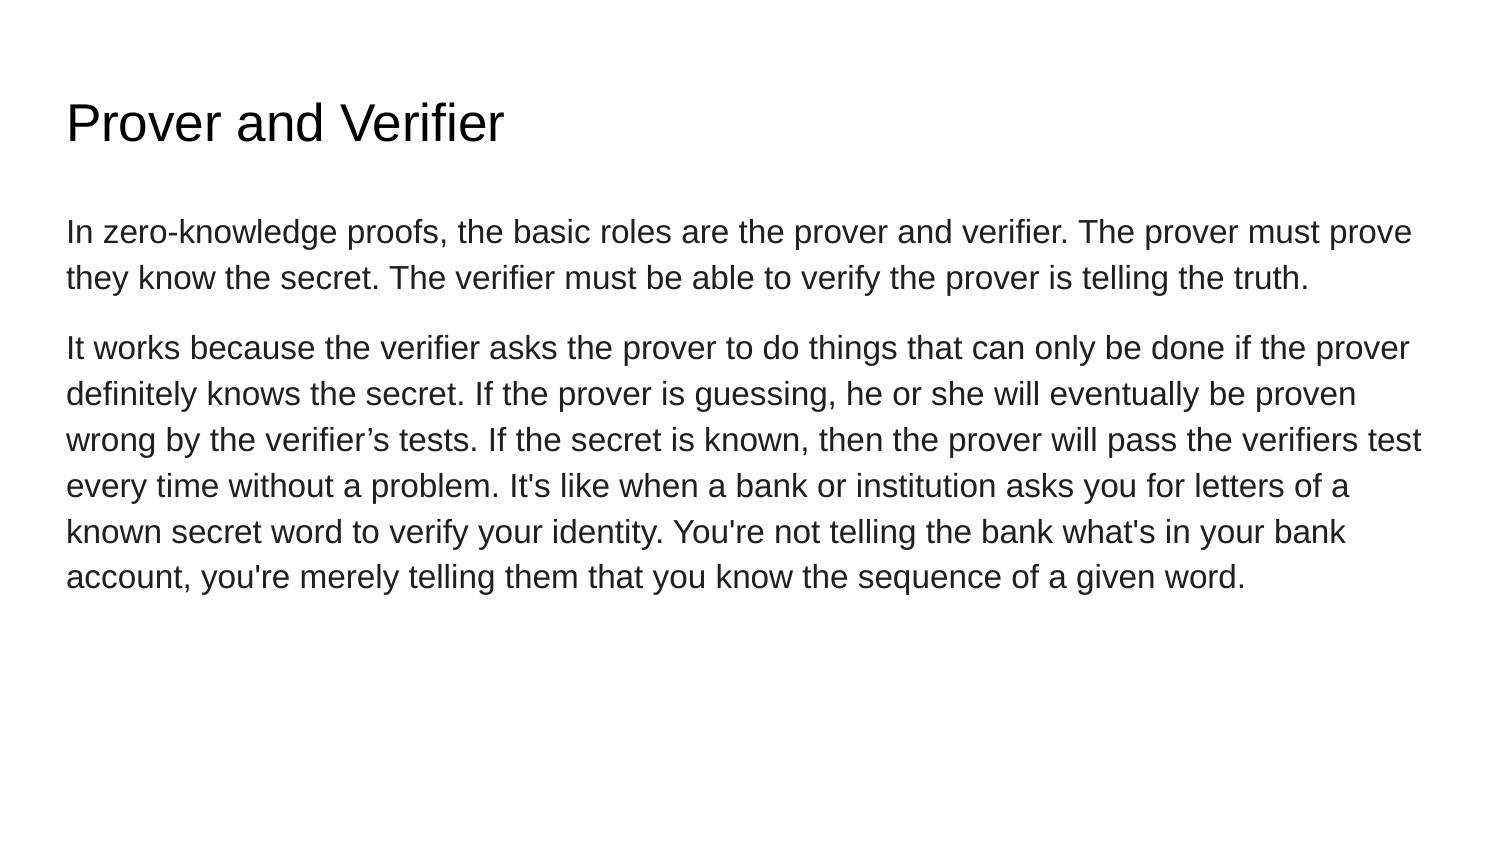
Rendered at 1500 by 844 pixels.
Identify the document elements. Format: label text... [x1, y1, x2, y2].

title Prover and Verifier [51, 72, 1449, 167]
list In zero-knowledge proofs, the basic roles are the prover and verifier. The prover must prove they know the secret. The verifier must be able to verify the prover is telling the truth. It works because the verifier asks the prover to do things that can only be done if the prover definitely knows the secret. If the prover is guessing, he or she will eventually be proven wrong by the verifier’s tests. If the secret is known, then the prover will pass the verifiers test every time without a problem. It's like when a bank or institution asks you for letters of a known secret word to verify your identity. You're not telling the bank what's in your bank account, you're merely telling them that you know the sequence of a given word. [51, 189, 1449, 750]
